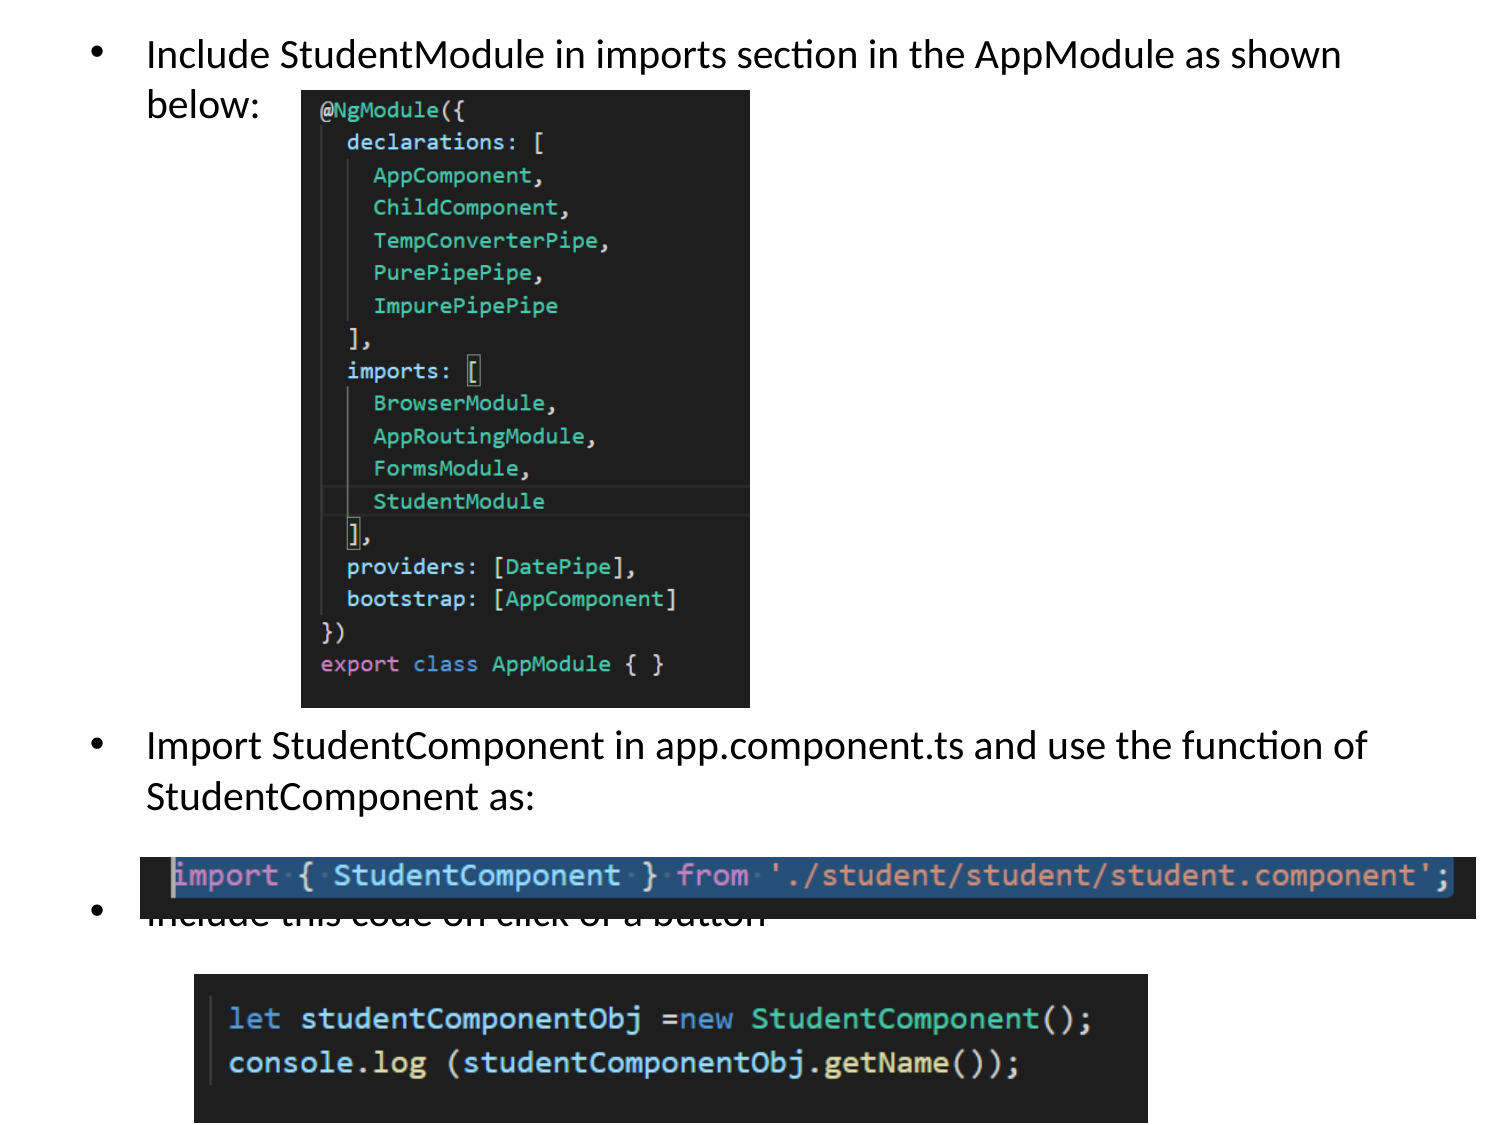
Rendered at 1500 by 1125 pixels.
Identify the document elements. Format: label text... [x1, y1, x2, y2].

picture [194, 974, 1148, 1124]
list Include StudentModule in imports section in the AppModule as shown below: Import StudentComponent in app.component.ts and use the function of StudentComponent as: Include this code on click of a button [75, 19, 1425, 1005]
picture [300, 89, 750, 708]
picture [139, 857, 1476, 919]
